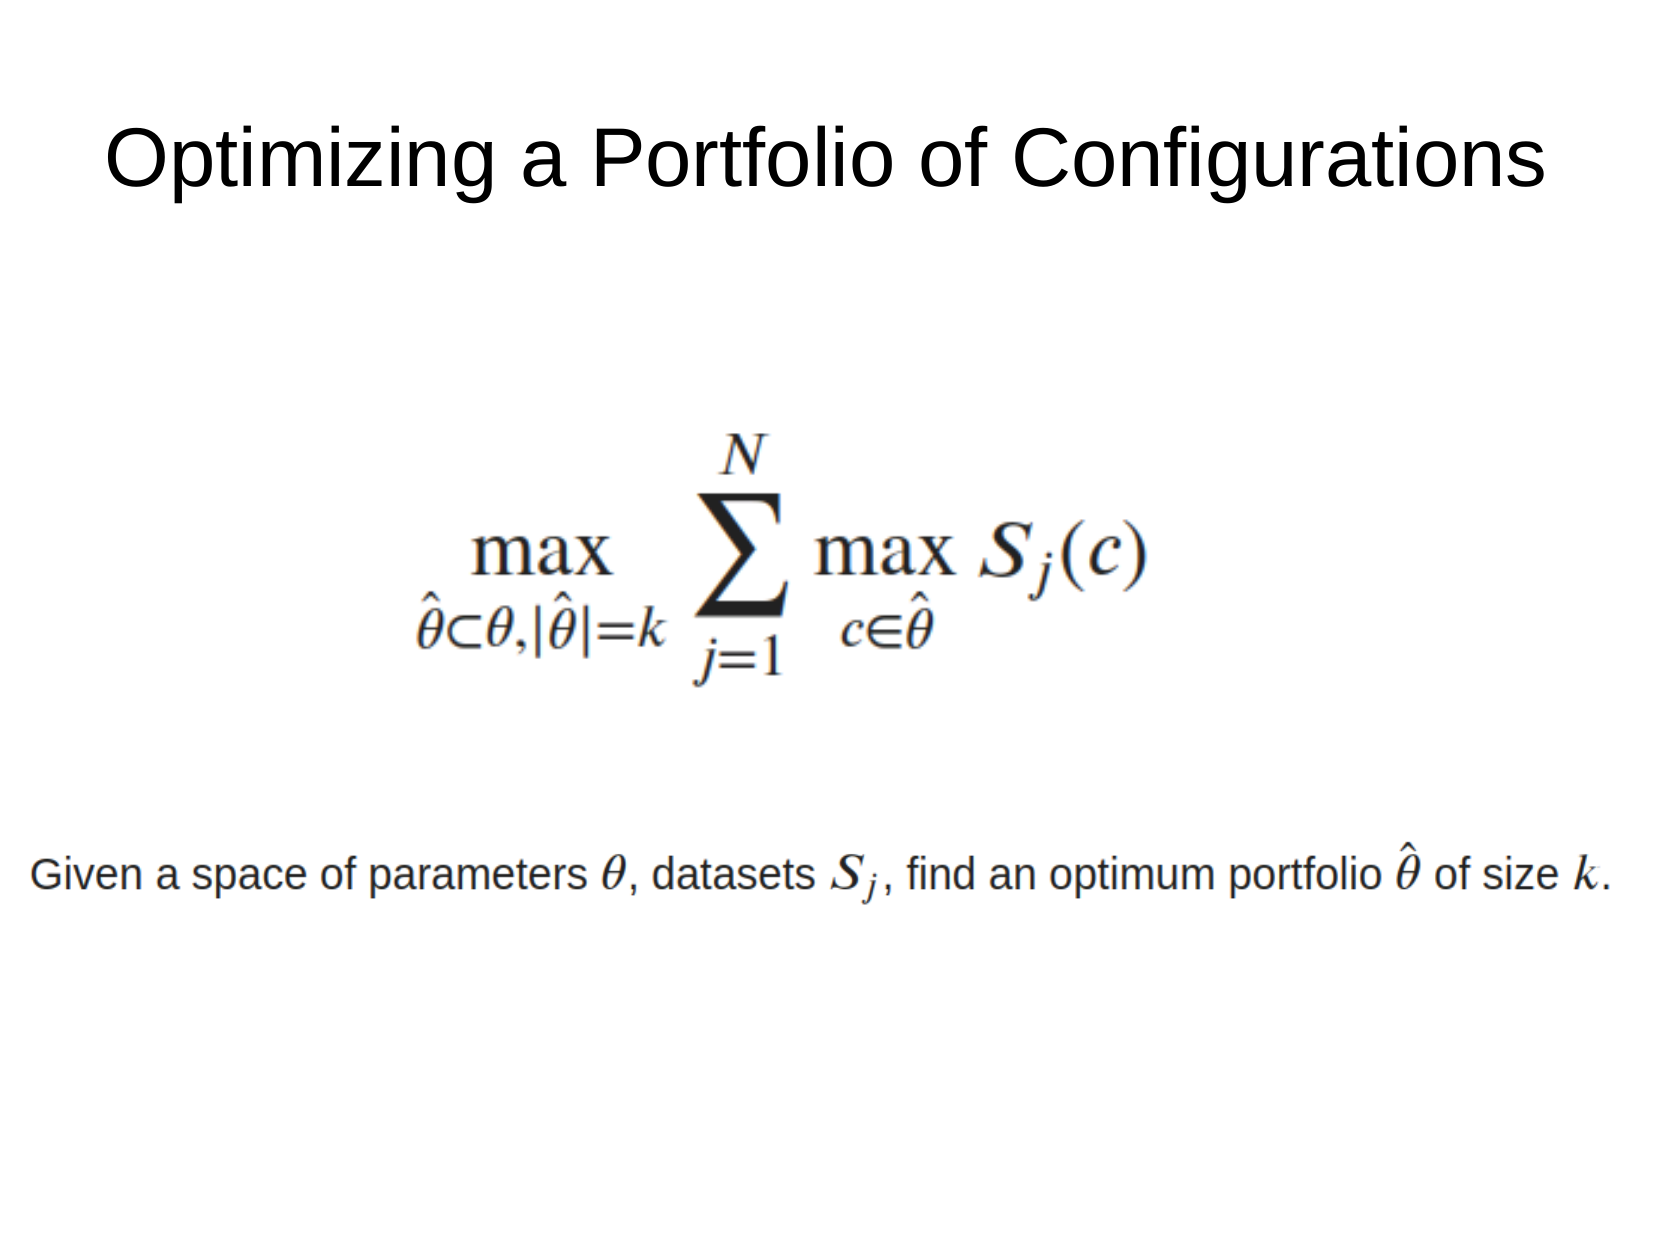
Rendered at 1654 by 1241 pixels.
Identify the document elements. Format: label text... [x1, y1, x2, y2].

picture [11, 824, 1621, 923]
picture [333, 389, 1246, 757]
text_box Optimizing a Portfolio of Configurations [82, 49, 1571, 257]
